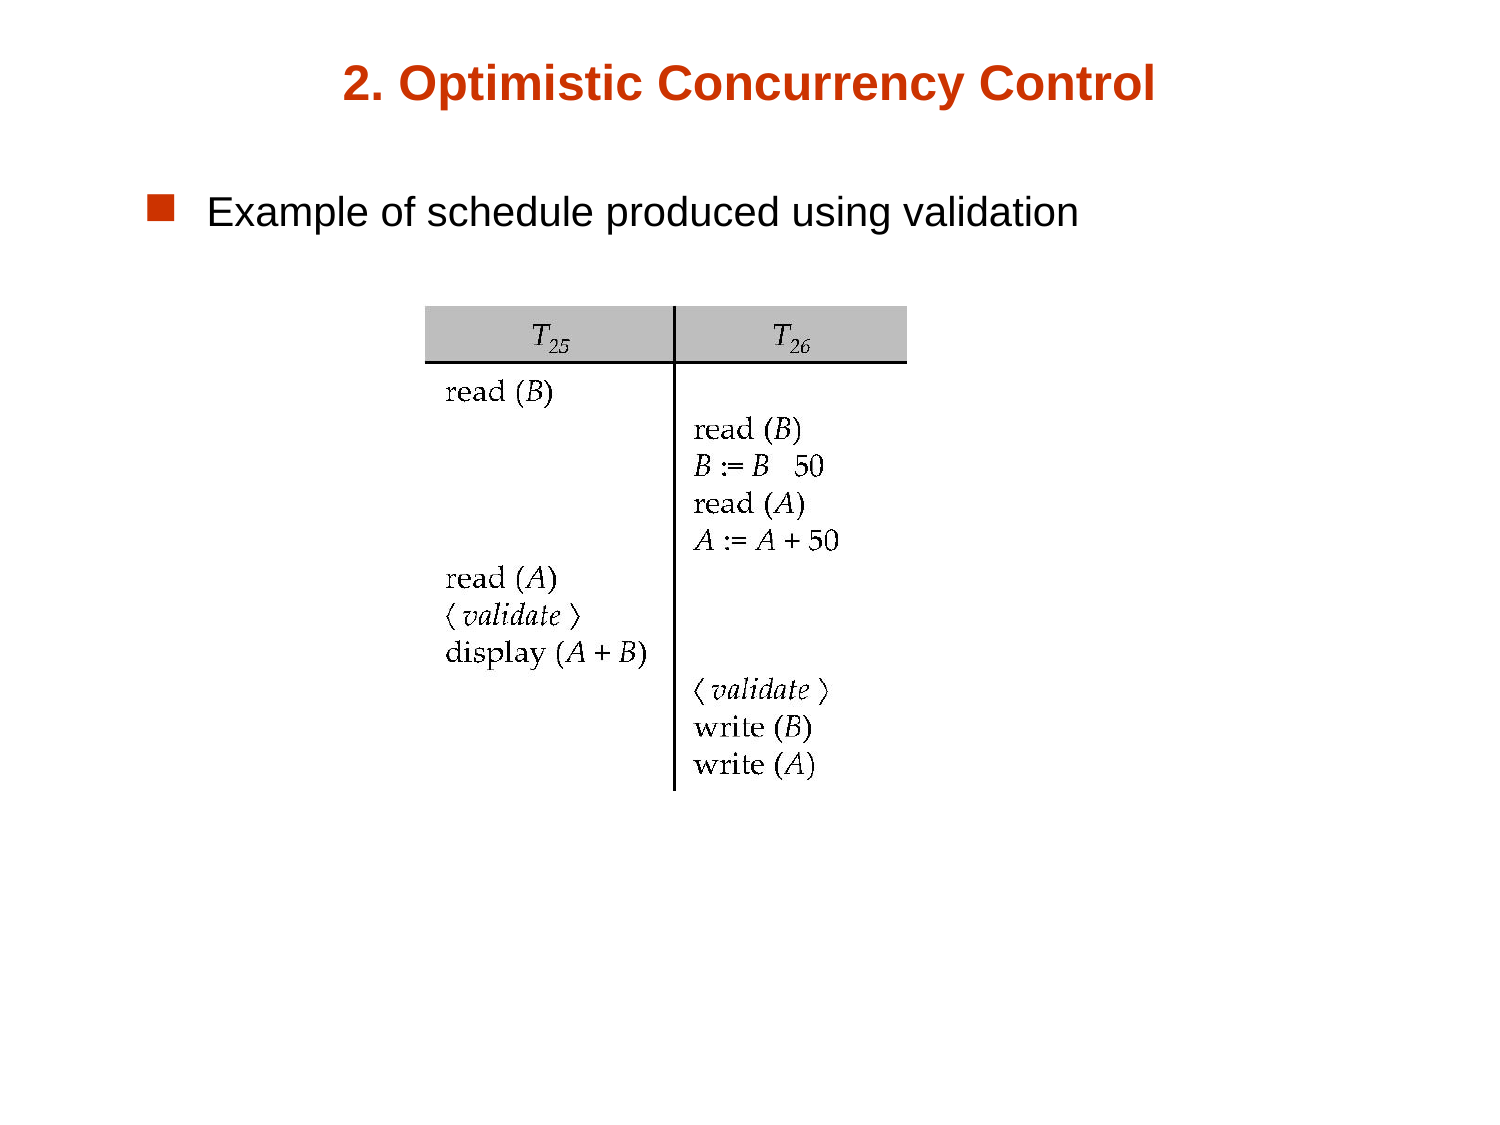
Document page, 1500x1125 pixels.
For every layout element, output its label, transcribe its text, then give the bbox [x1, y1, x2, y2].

picture [423, 304, 907, 791]
title 2. Optimistic Concurrency Control [87, 18, 1413, 119]
list Example of schedule produced using validation [135, 176, 1424, 978]
